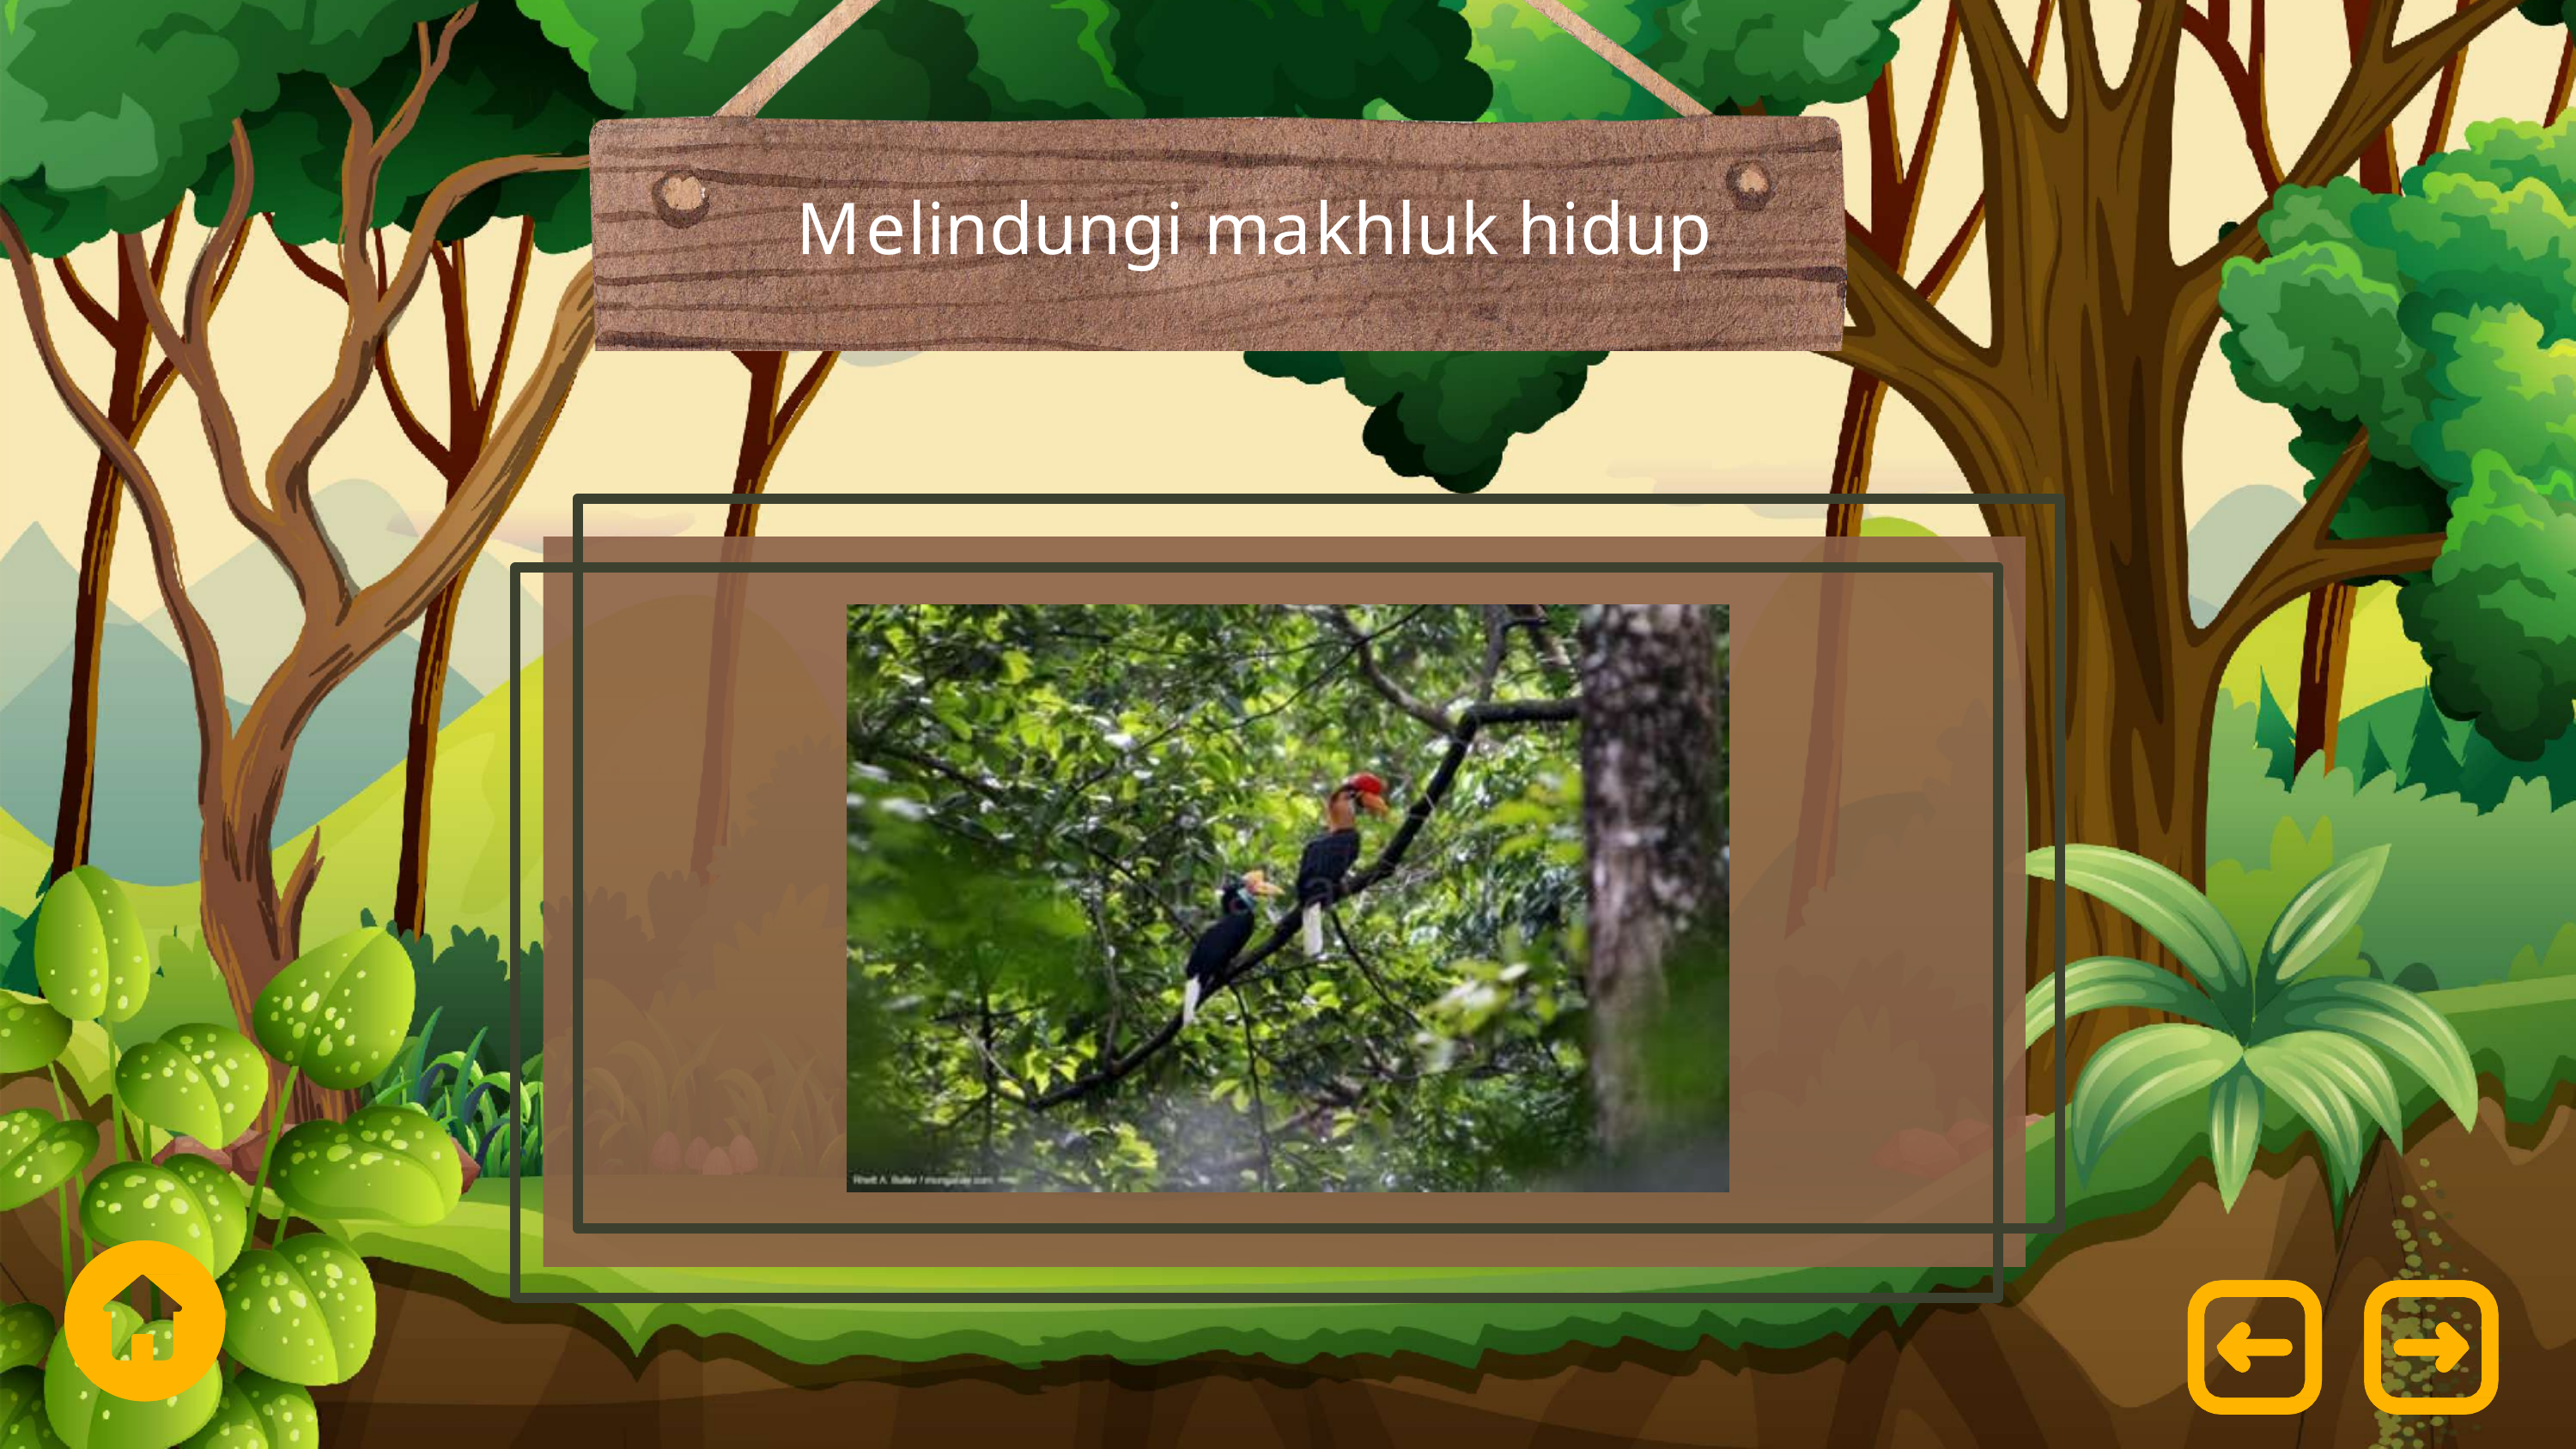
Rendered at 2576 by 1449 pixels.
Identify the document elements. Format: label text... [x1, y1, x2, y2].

text_box [2364, 1280, 2499, 1415]
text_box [515, 498, 2061, 1299]
text_box [64, 1240, 226, 1402]
text_box [2187, 1280, 2323, 1415]
title Melindungi makhluk hidup [793, 358, 1821, 426]
picture [0, 0, 2576, 1449]
